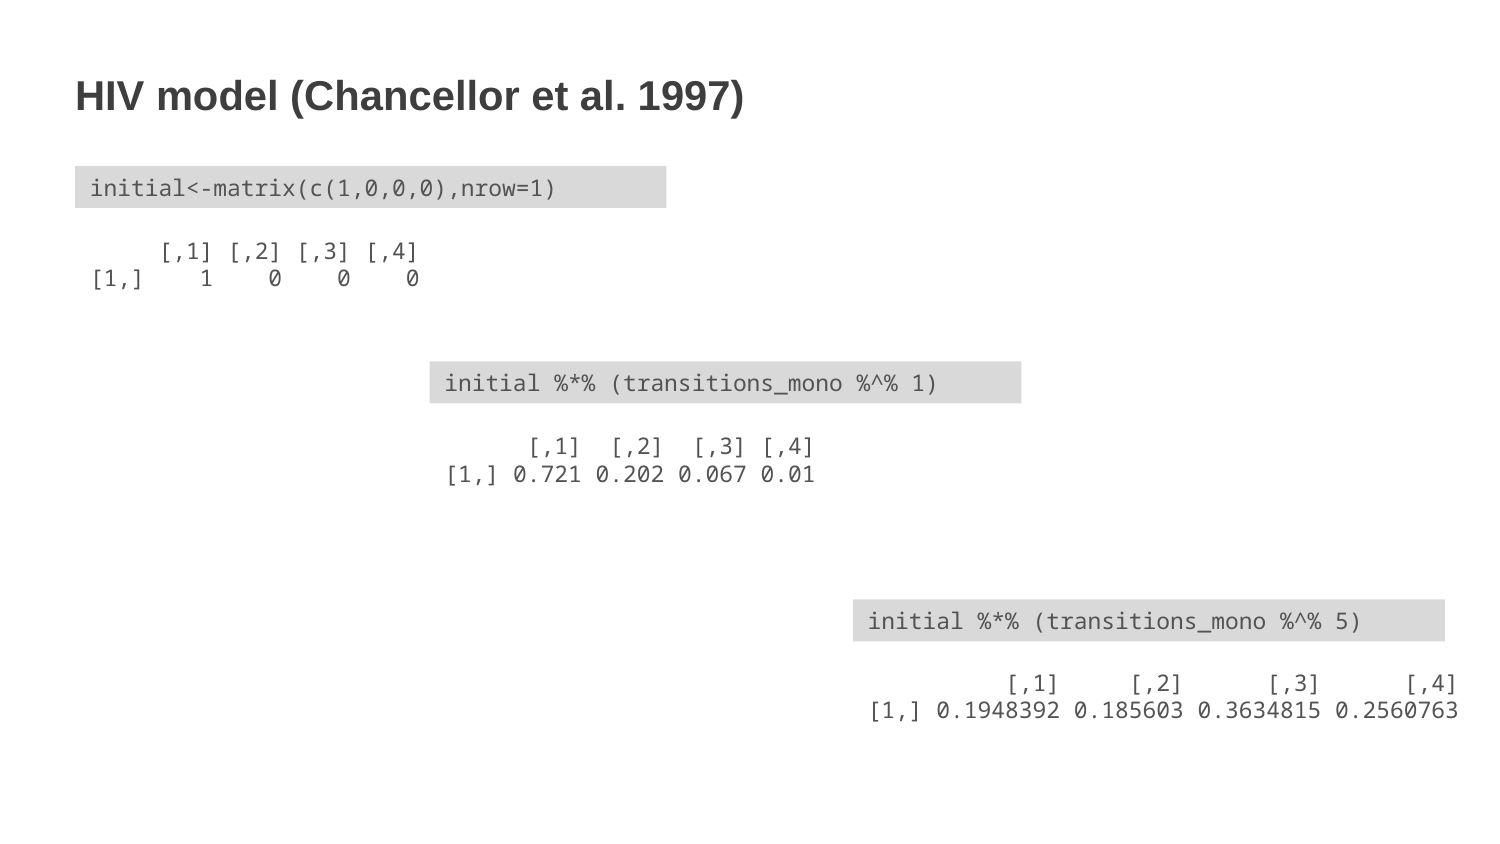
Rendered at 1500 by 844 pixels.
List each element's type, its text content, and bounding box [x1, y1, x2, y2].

text_box initial<-matrix(c(1,0,0,0),nrow=1) [75, 165, 667, 208]
text_box initial %*% (transitions_mono %^% 5) [852, 599, 1445, 642]
text_box [,1] [,2] [,3] [,4] [1,] 1 0 0 0 [75, 229, 494, 299]
text_box [,1] [,2] [,3] [,4] [1,] 0.1948392 0.185603 0.3634815 0.2560763 [852, 661, 1500, 731]
text_box [,1] [,2] [,3] [,4] [1,] 0.721 0.202 0.067 0.01 [429, 424, 1180, 494]
text_box initial %*% (transitions_mono %^% 1) [429, 361, 1022, 404]
title HIV model (Chancellor et al. 1997) [75, 0, 1325, 188]
